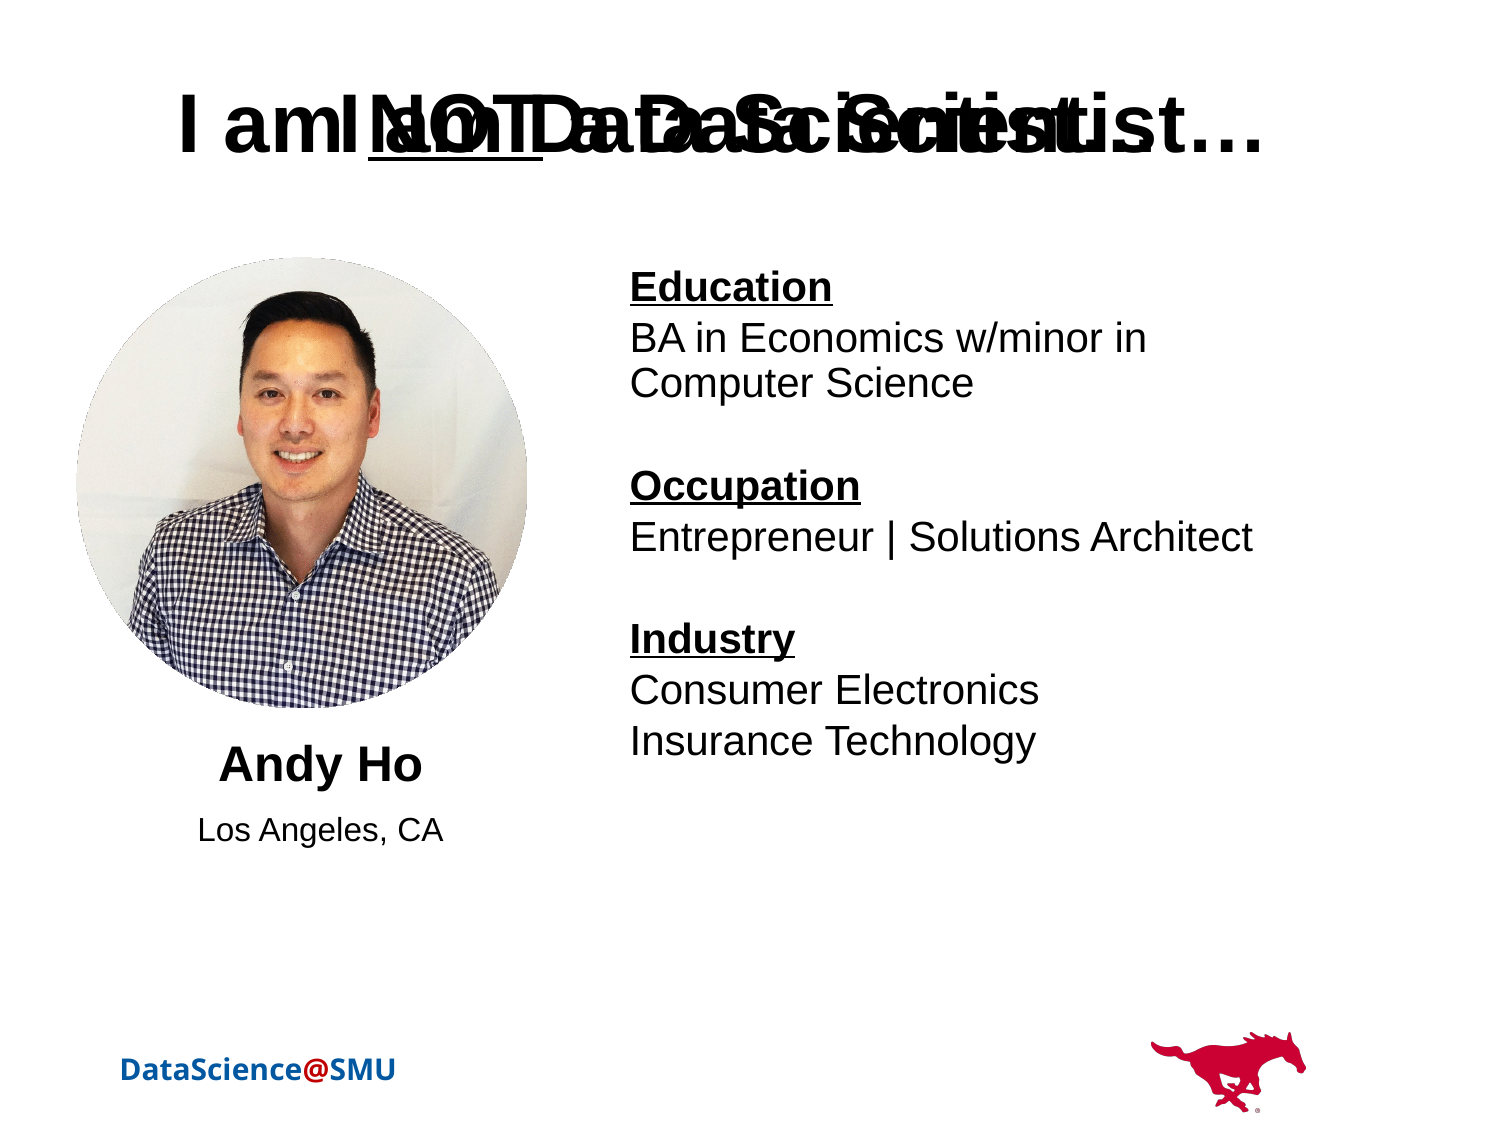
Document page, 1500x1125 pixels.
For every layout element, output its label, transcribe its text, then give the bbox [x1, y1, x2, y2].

text_box I am NOT a Data Scientist… [76, 16, 1371, 234]
text_box Andy Ho Los Angeles, CA [103, 713, 539, 932]
picture [1151, 1032, 1306, 1113]
text_box Education BA in Economics w/minor in Computer Science Occupation Entrepreneur | Solutions Architect Industry Consumer Electronics Insurance Technology [614, 257, 1316, 785]
picture [76, 257, 527, 708]
title I am Data Scientist… [103, 17, 1397, 235]
